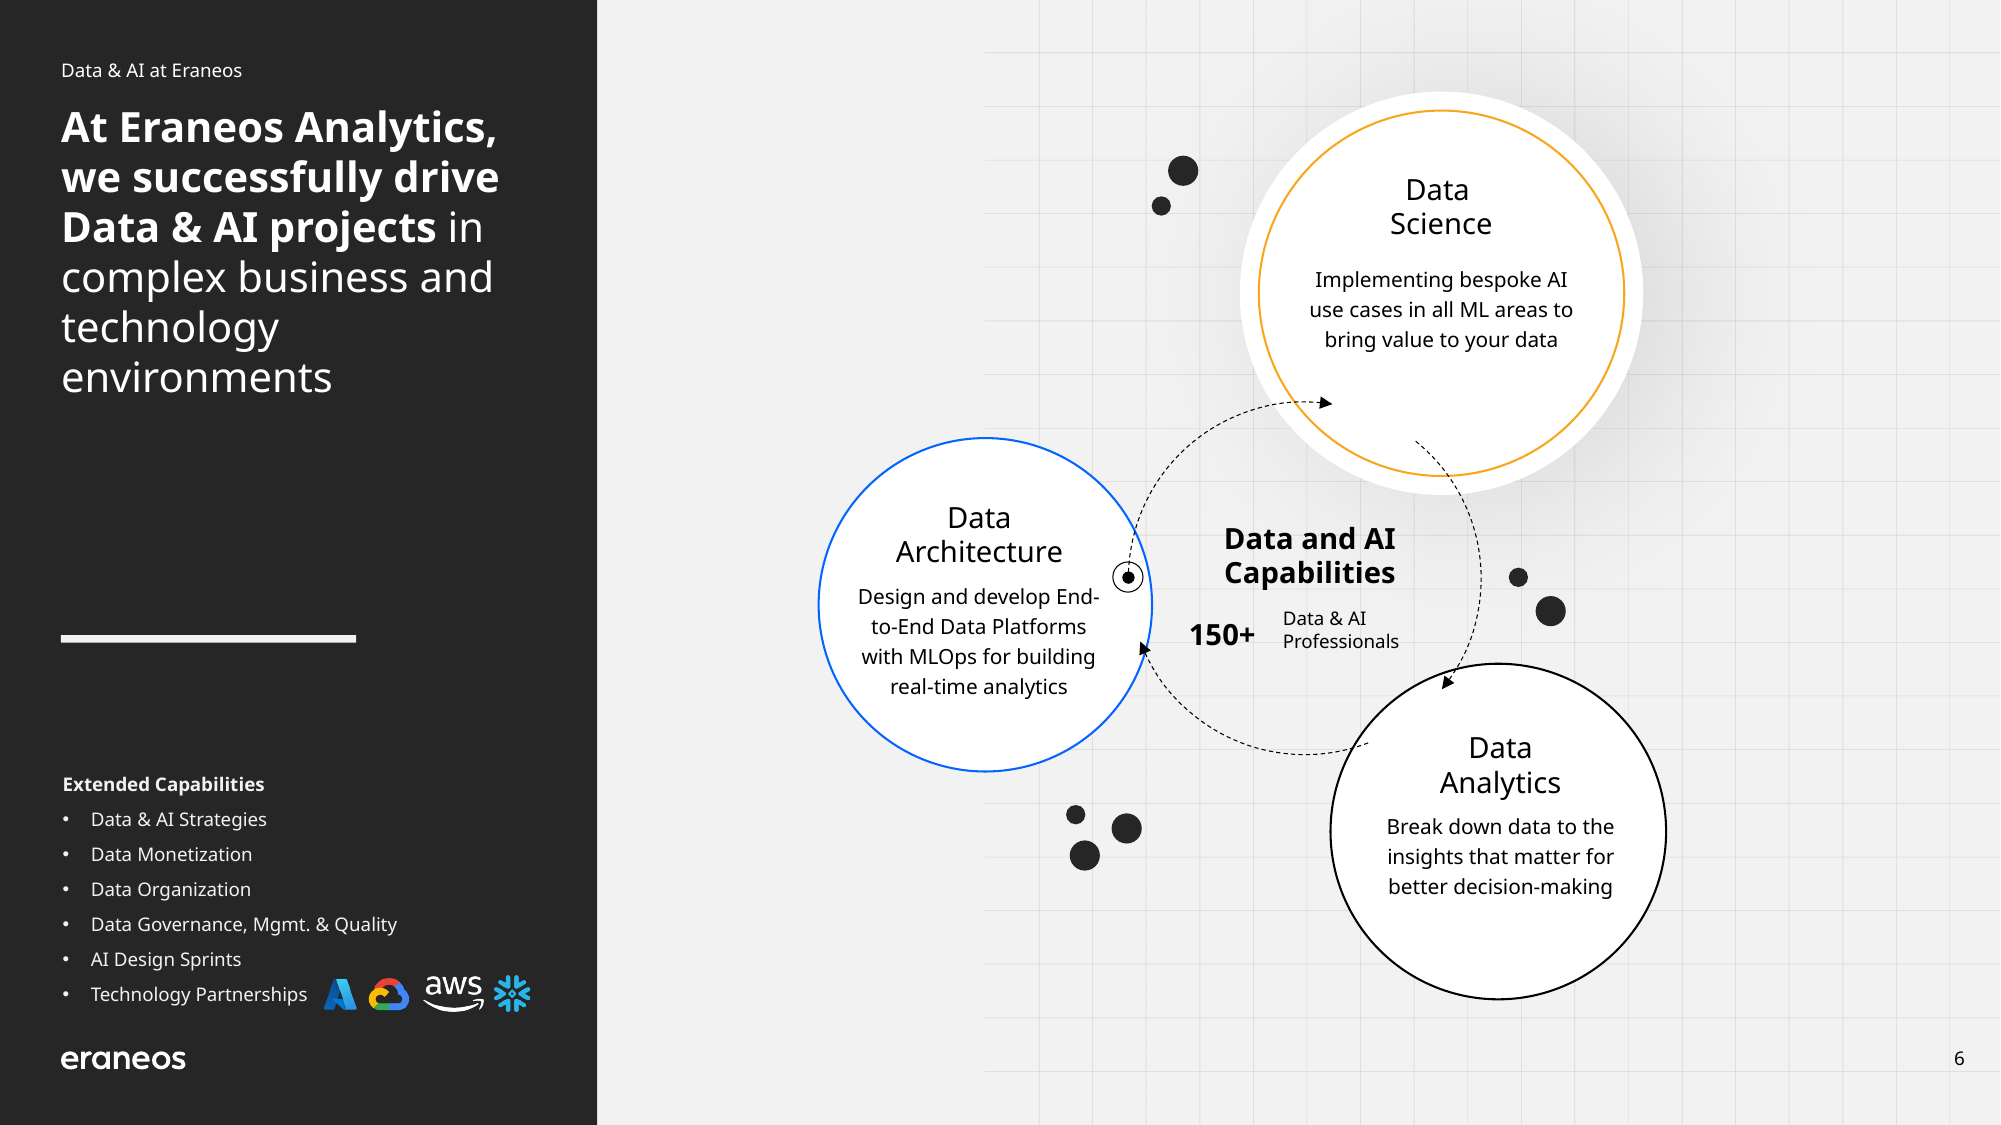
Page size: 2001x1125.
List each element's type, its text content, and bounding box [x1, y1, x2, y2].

text_box Extended Capabilities Data & AI Strategies Data Monetization Data Organization Data Governance, Mgmt. & Quality AI Design Sprints Technology Partnerships [62, 765, 601, 1013]
picture [985, 0, 2000, 1125]
list Data & AI at Eraneos [60, 50, 537, 93]
list At Eraneos Analytics, we successfully drive Data & AI projects in complex business and technology environments [60, 93, 537, 746]
picture [493, 975, 531, 1012]
text_box [60, 634, 357, 644]
picture [322, 976, 358, 1012]
picture [423, 976, 484, 1012]
text_box [818, 437, 985, 773]
text_box Design and develop End-to-End Data Platforms with MLOps for building real-time analytics [851, 578, 985, 699]
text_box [1188, 605, 1432, 653]
picture [368, 967, 413, 1021]
text_box Data Architecture [884, 500, 985, 569]
